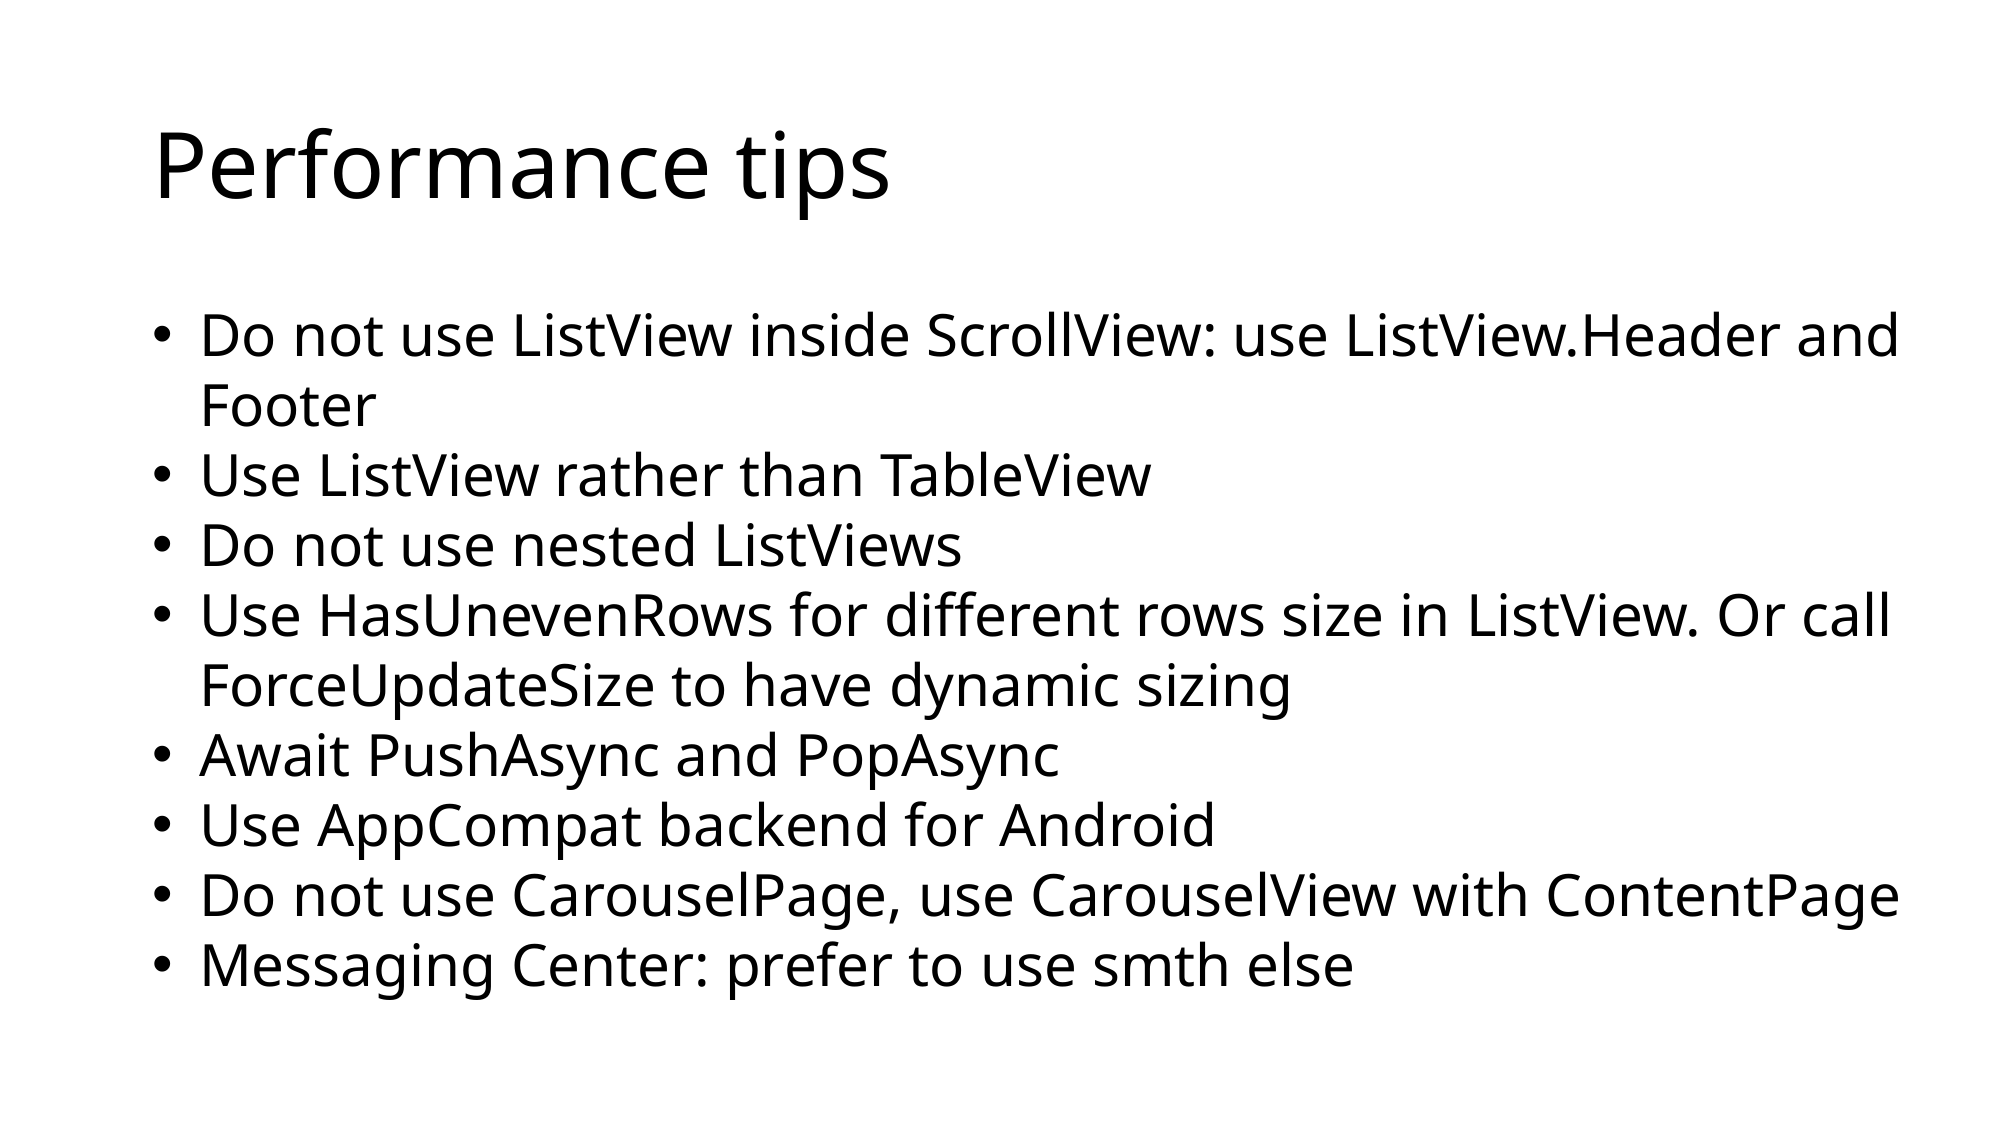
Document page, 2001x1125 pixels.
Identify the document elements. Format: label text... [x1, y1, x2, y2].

text_box Do not use ListView inside ScrollView: use ListView.Header and Footer Use ListView rather than TableView Do not use nested ListViews Use HasUnevenRows for different rows size in ListView. Or call ForceUpdateSize to have dynamic sizing Await PushAsync and PopAsync Use AppCompat backend for Android Do not use CarouselPage, use CarouselView with ContentPage Messaging Center: prefer to use smth else [137, 290, 1923, 1076]
title Performance tips [137, 59, 1863, 278]
